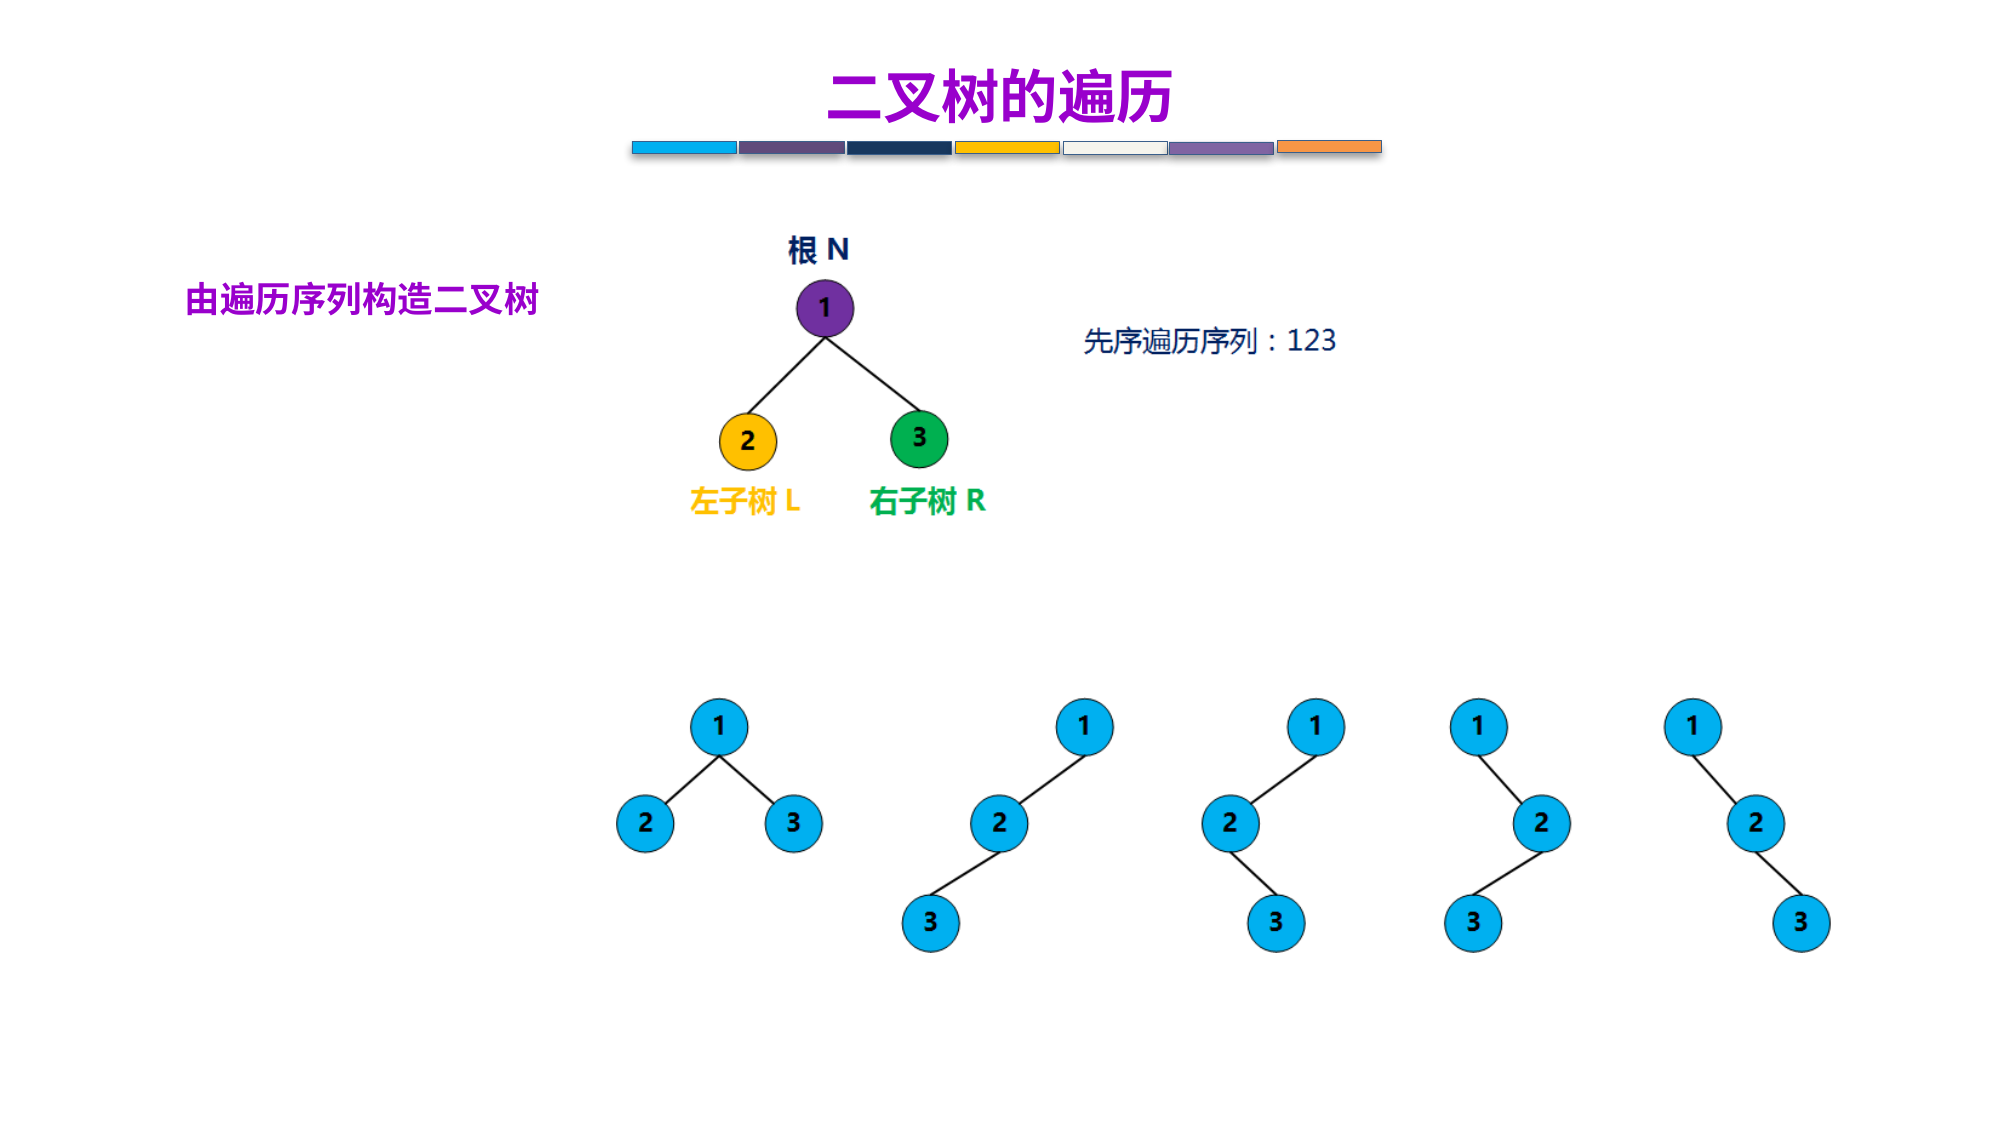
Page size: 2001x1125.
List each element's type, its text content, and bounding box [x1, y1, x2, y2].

text_box [1275, 138, 1383, 155]
text_box [738, 139, 846, 156]
text_box [1167, 140, 1275, 156]
text_box [846, 140, 953, 156]
text_box 二叉树的遍历 [0, 18, 2000, 138]
text_box [630, 139, 738, 155]
text_box [1061, 140, 1167, 156]
picture [615, 221, 1832, 954]
text_box [953, 139, 1061, 156]
text_box 由遍历序列构造二叉树 [169, 248, 610, 328]
